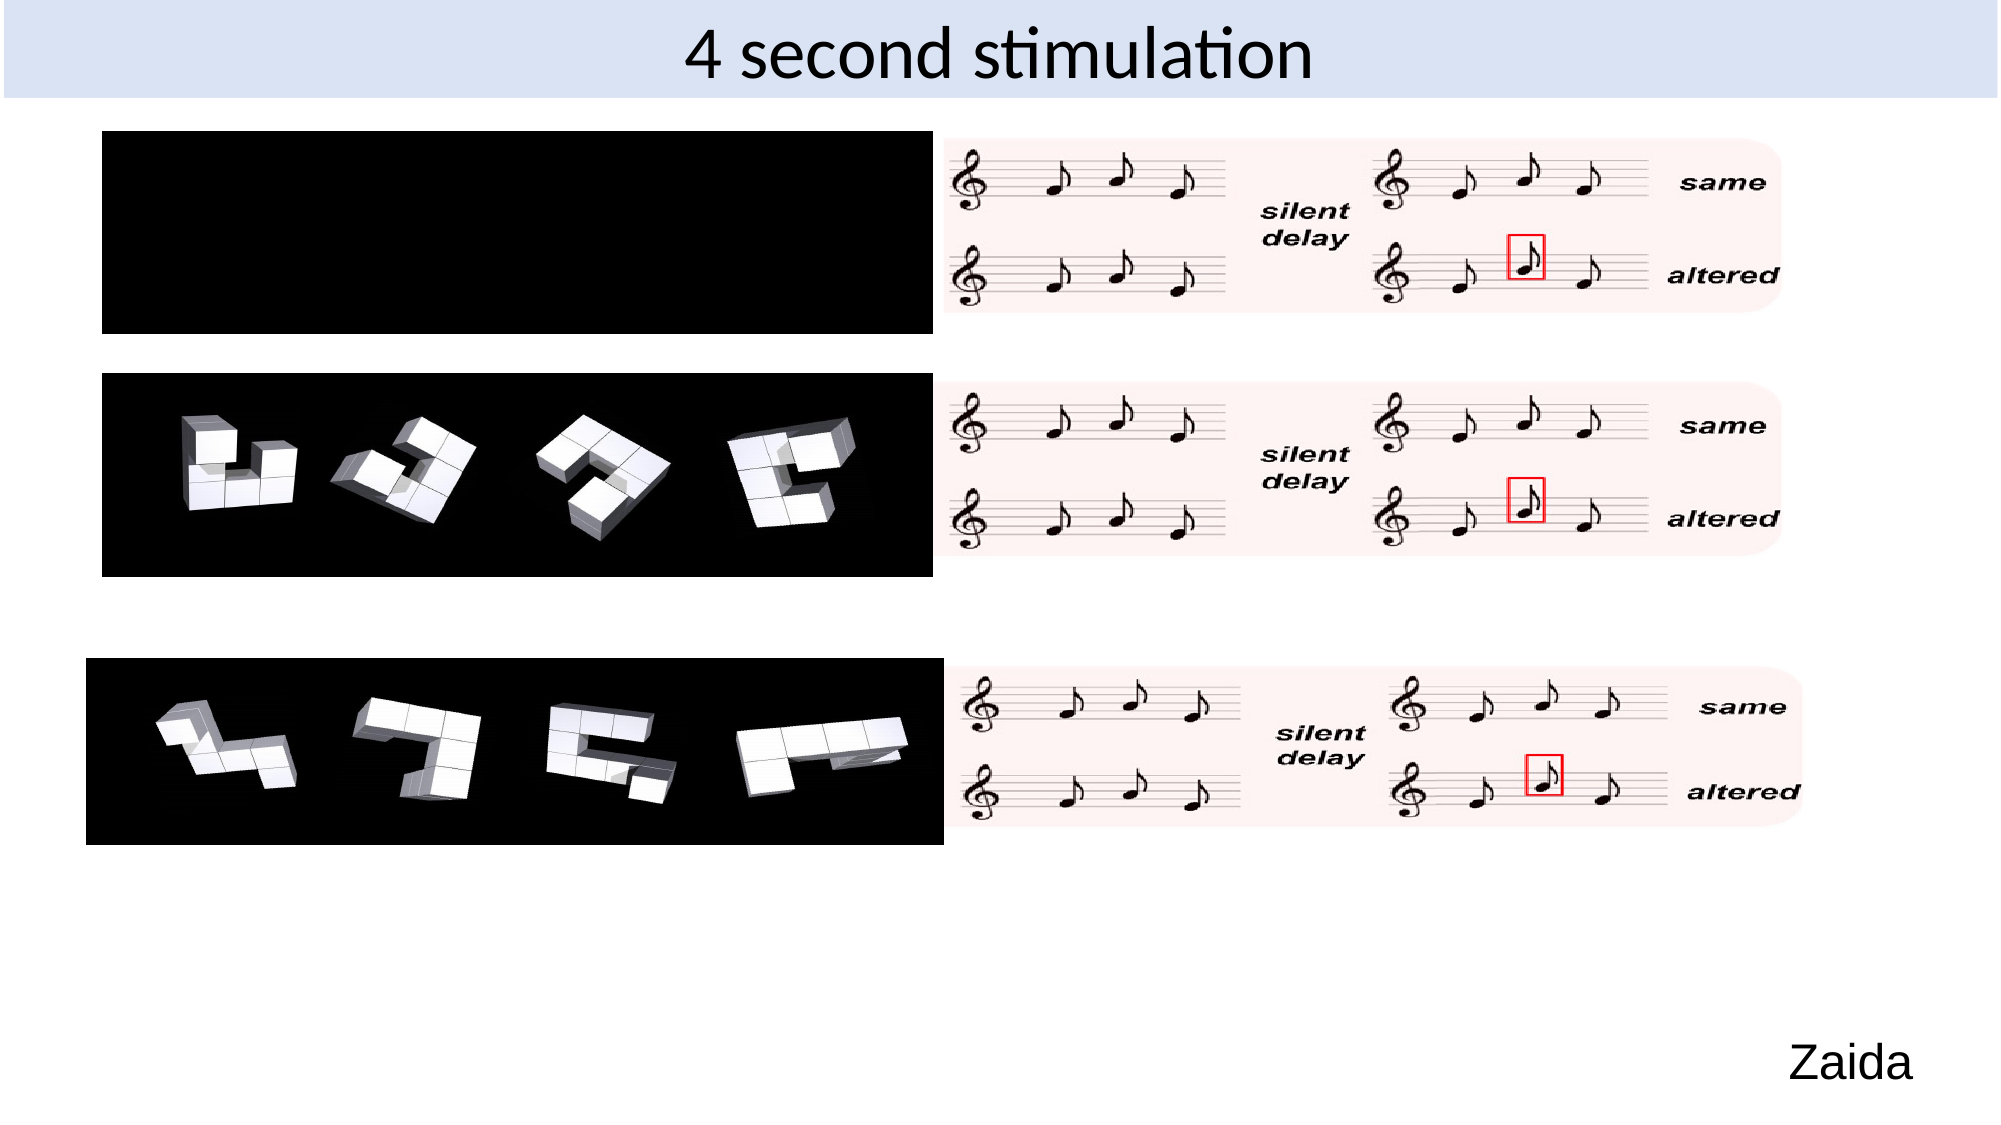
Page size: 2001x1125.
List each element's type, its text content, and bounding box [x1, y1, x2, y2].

text_box Zaida [1240, 1017, 1933, 1101]
list PhD. Philippe Albouy [4, 0, 2000, 101]
picture [943, 129, 1800, 334]
text_box [102, 131, 933, 334]
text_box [86, 373, 1821, 846]
text_box 4 second stimulation [6, 2, 2000, 101]
